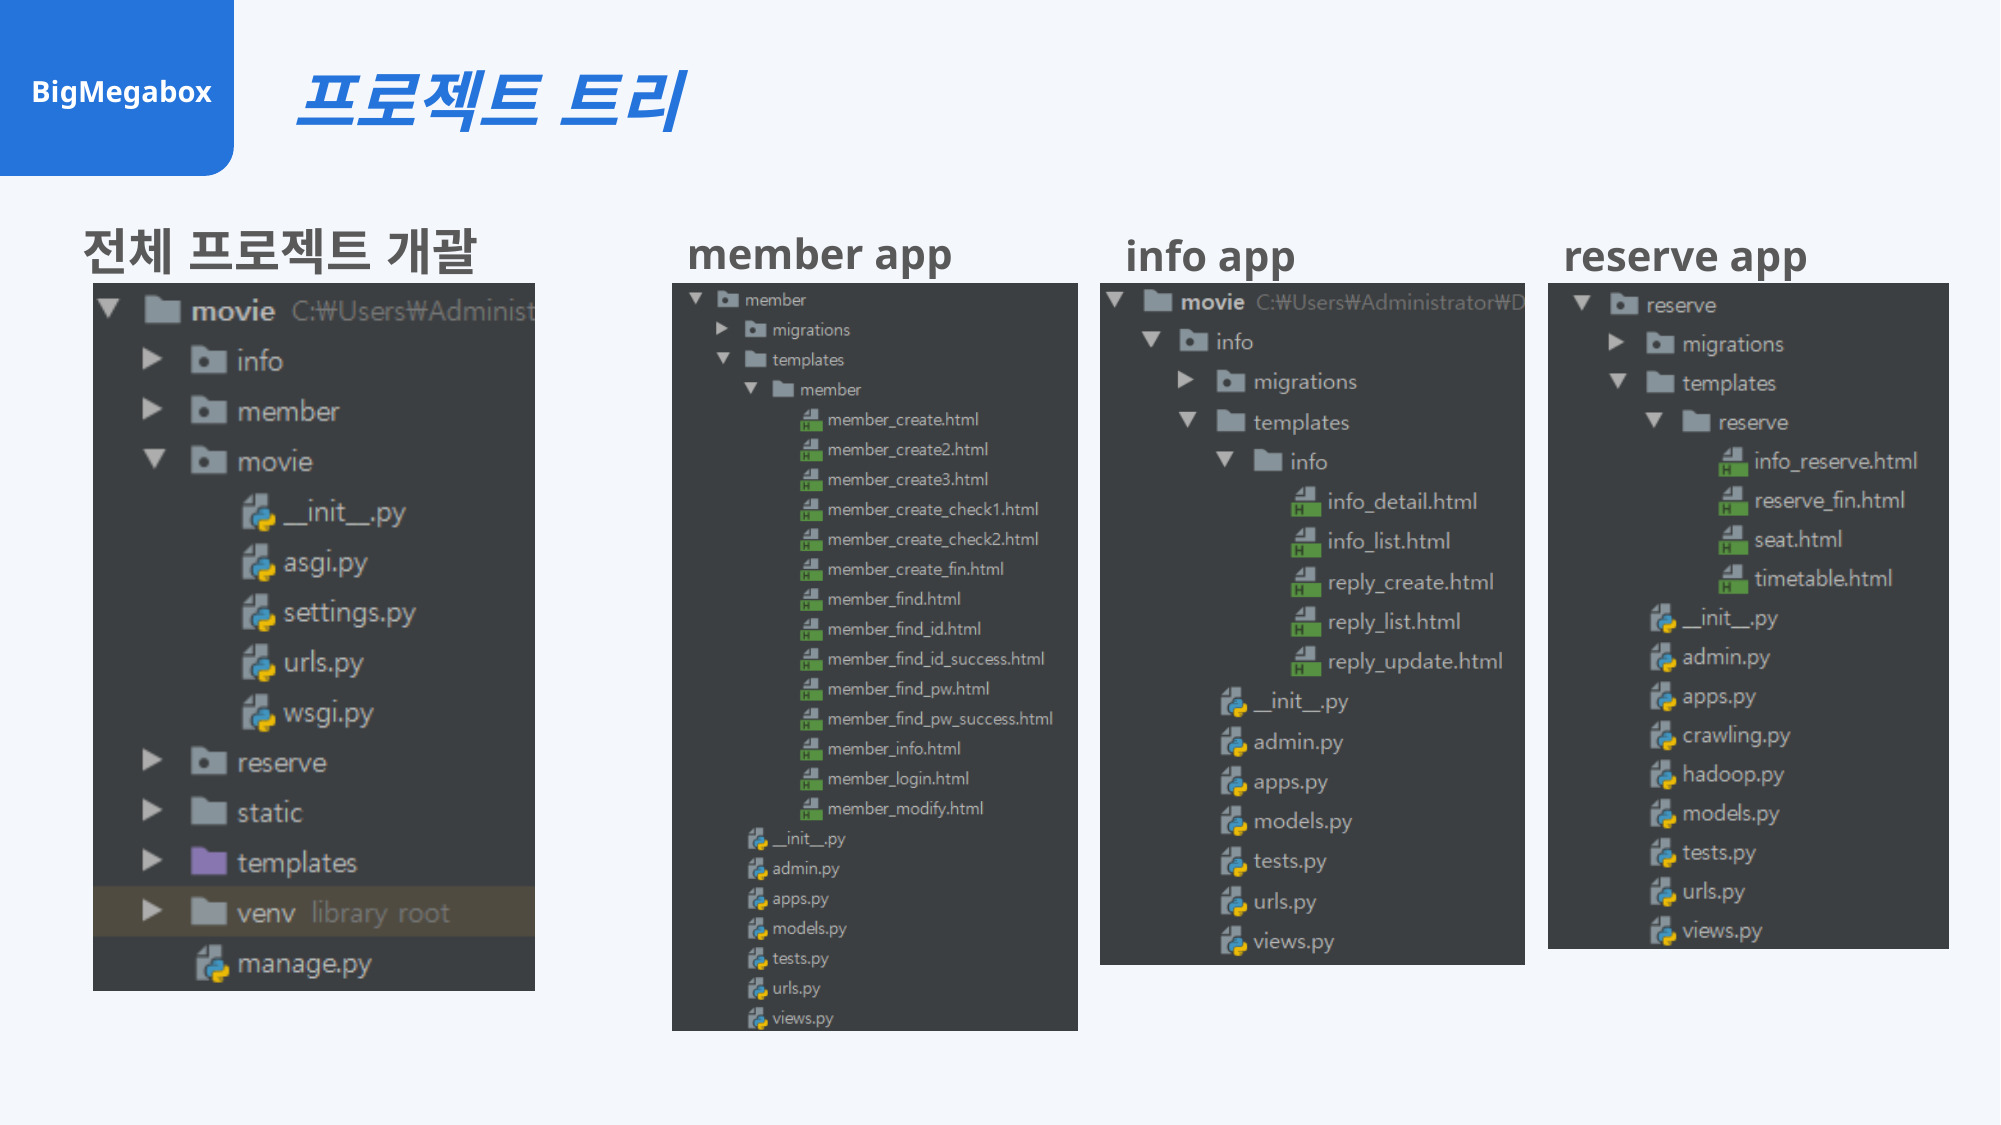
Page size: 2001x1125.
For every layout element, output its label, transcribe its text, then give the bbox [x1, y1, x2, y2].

picture [1100, 283, 1525, 965]
text_box 프로젝트 트리 [278, 12, 1279, 148]
text_box 전체 프로젝트 개괄 [67, 182, 561, 288]
picture [1548, 283, 1949, 950]
text_box [0, 0, 235, 177]
picture [93, 283, 535, 991]
picture [671, 283, 1078, 1031]
text_box info app [1110, 197, 1468, 283]
text_box BigMegabox [16, 66, 227, 116]
text_box reserve app [1548, 197, 1907, 283]
text_box member app [672, 195, 1030, 283]
